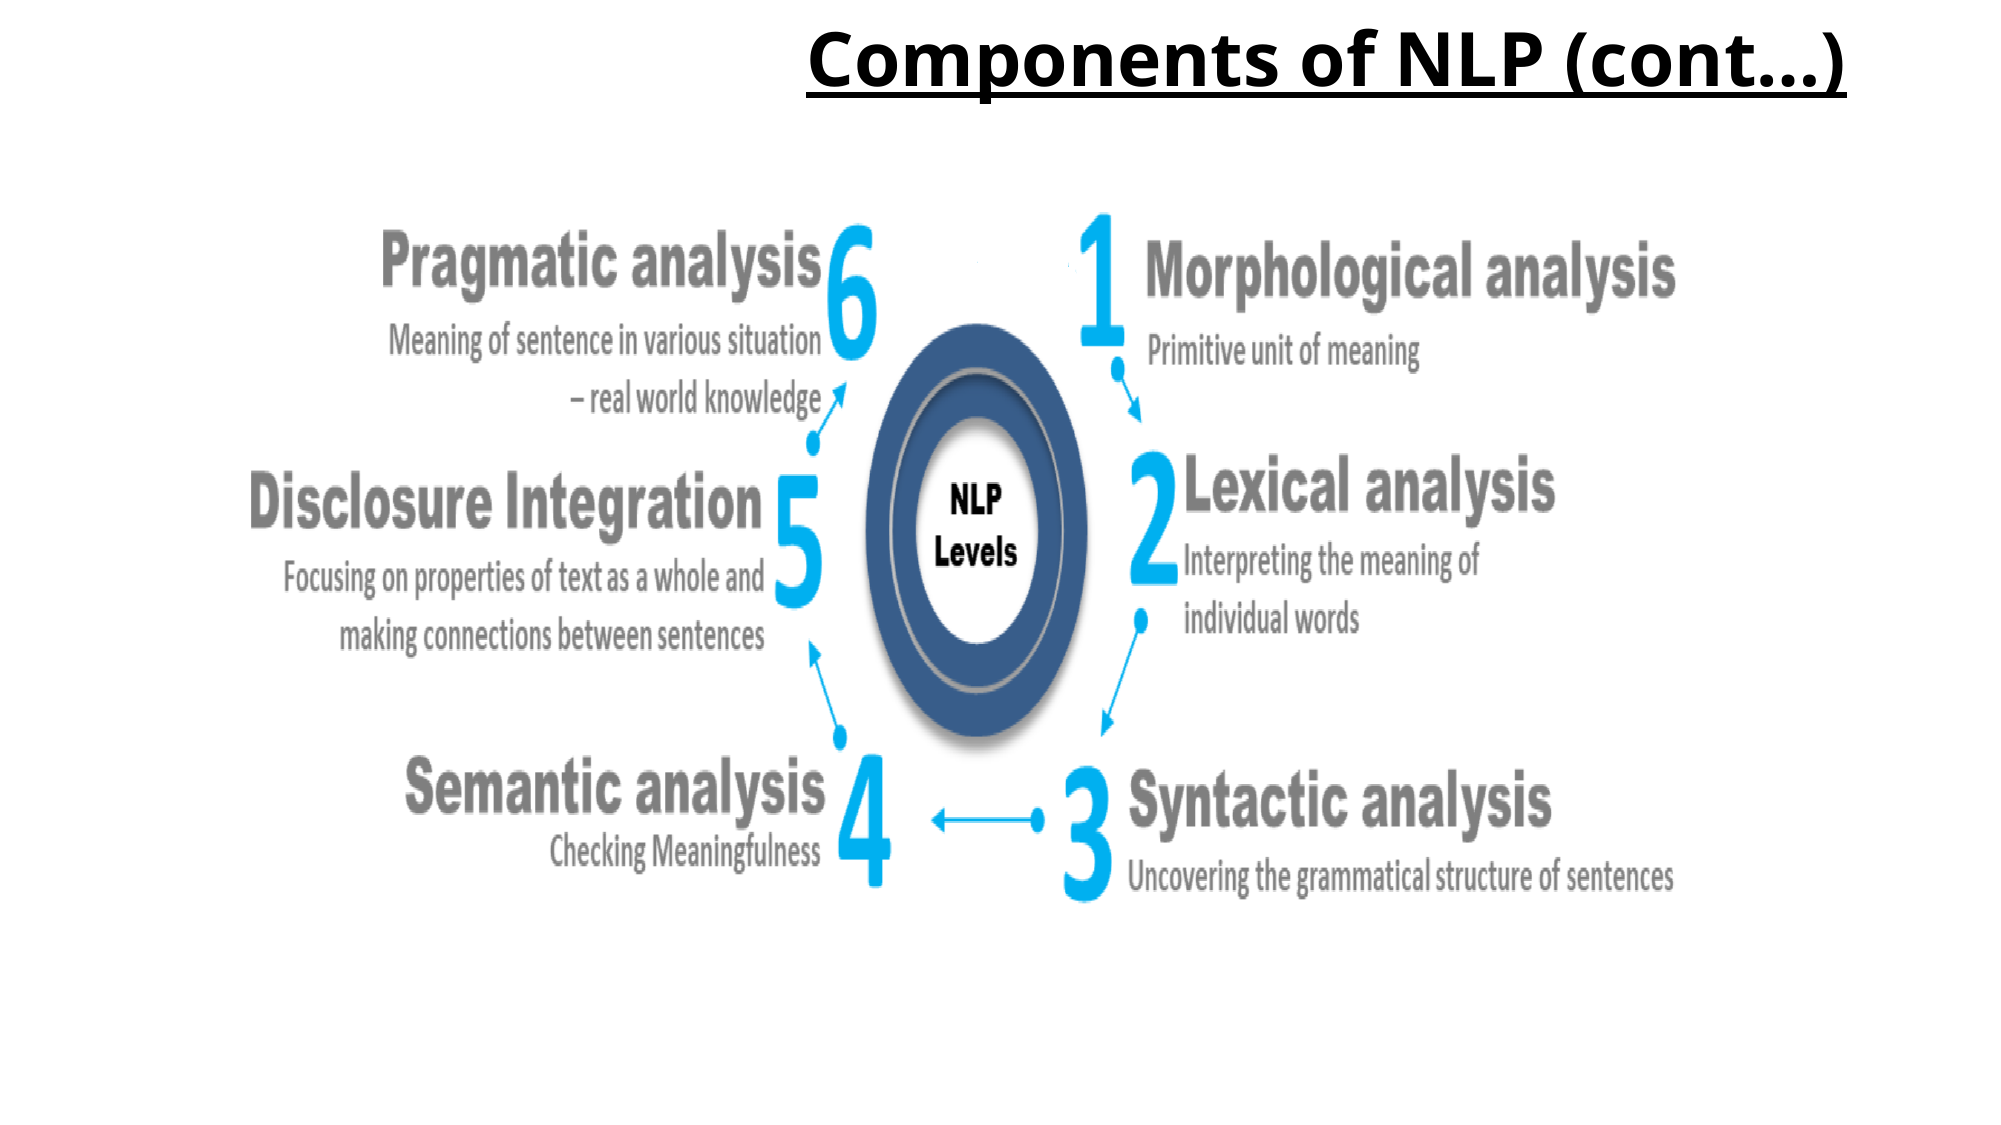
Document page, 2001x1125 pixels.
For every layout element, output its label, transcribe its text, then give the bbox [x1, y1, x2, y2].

picture [228, 177, 1739, 917]
title Components of NLP (cont…) [137, 18, 1863, 107]
